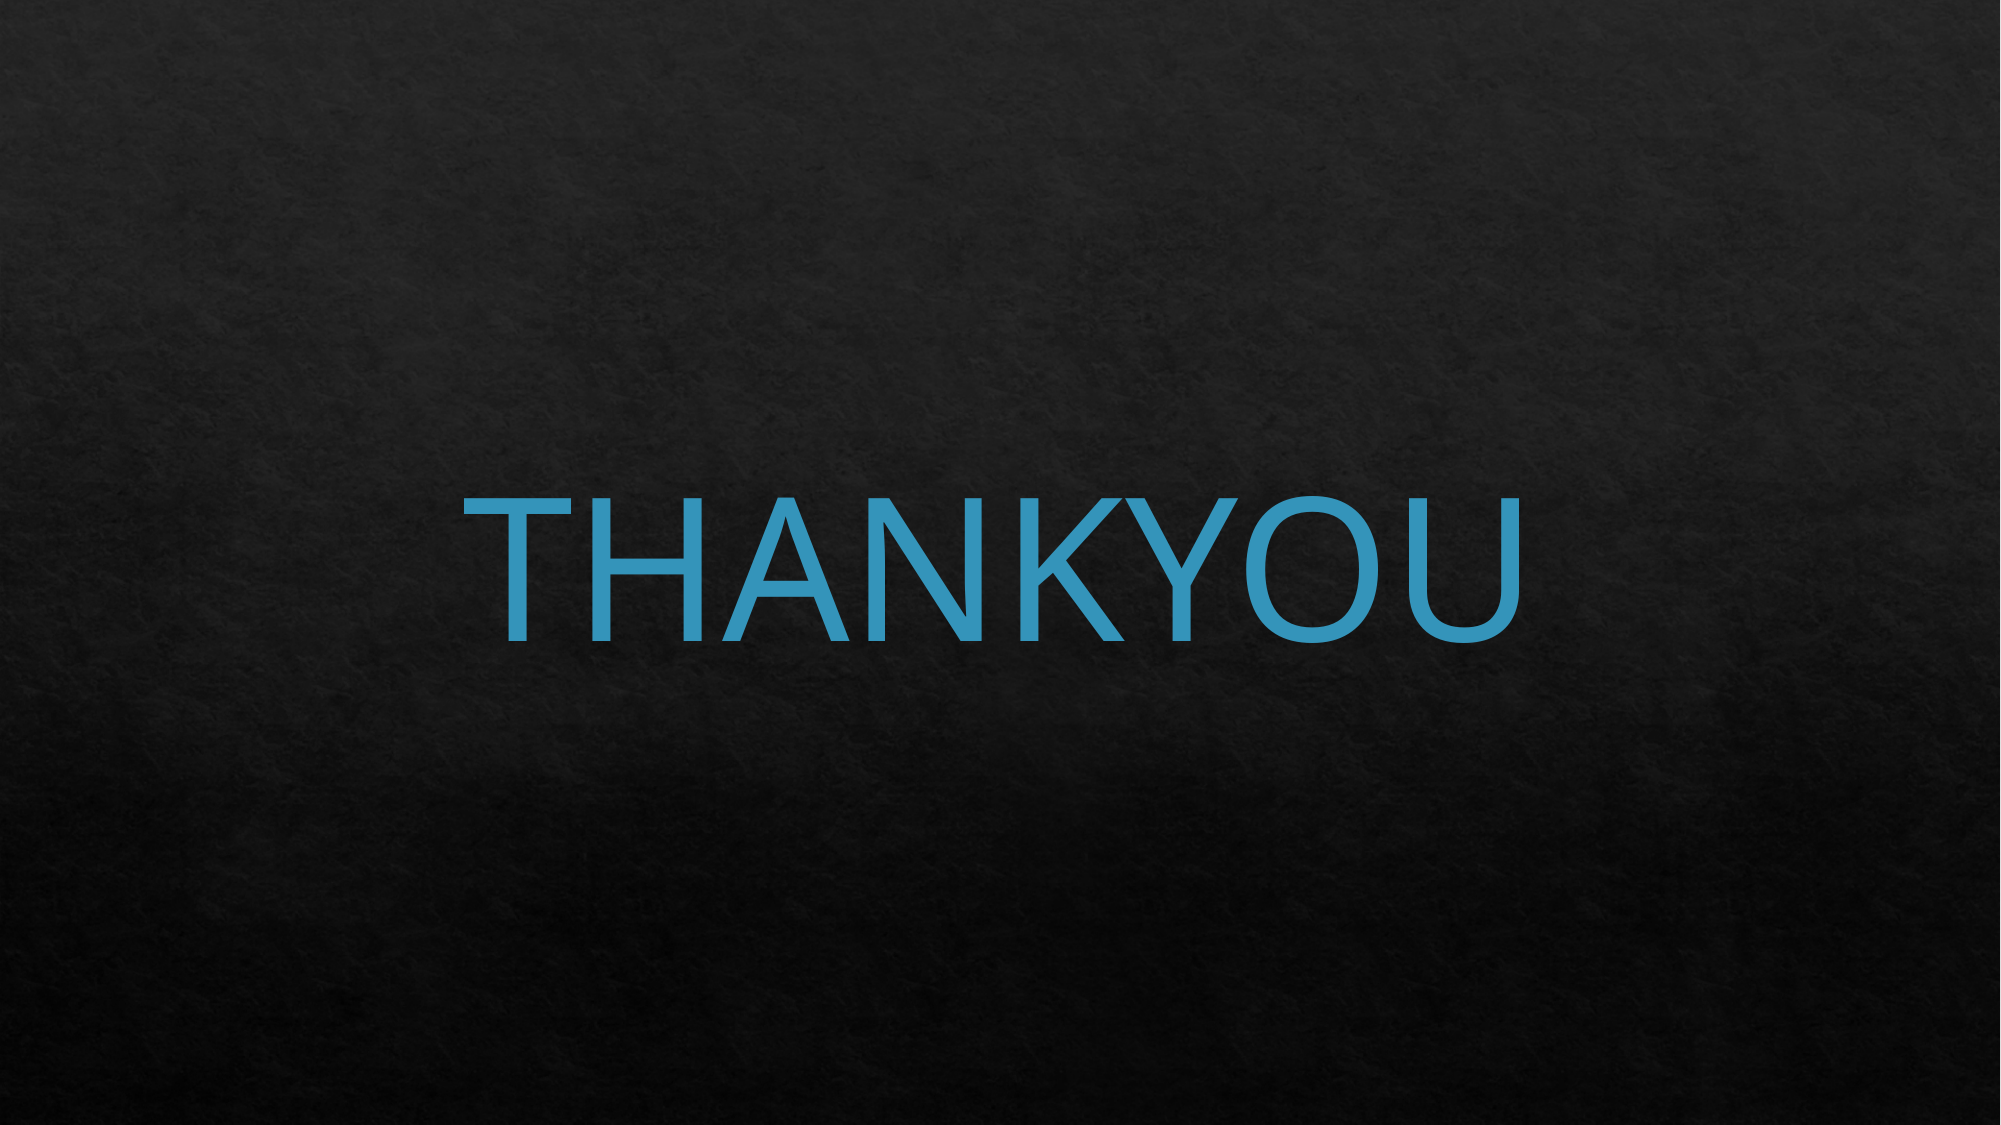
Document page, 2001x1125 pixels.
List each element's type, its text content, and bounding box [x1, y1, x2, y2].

text_box THANKYOU [348, 433, 1652, 689]
